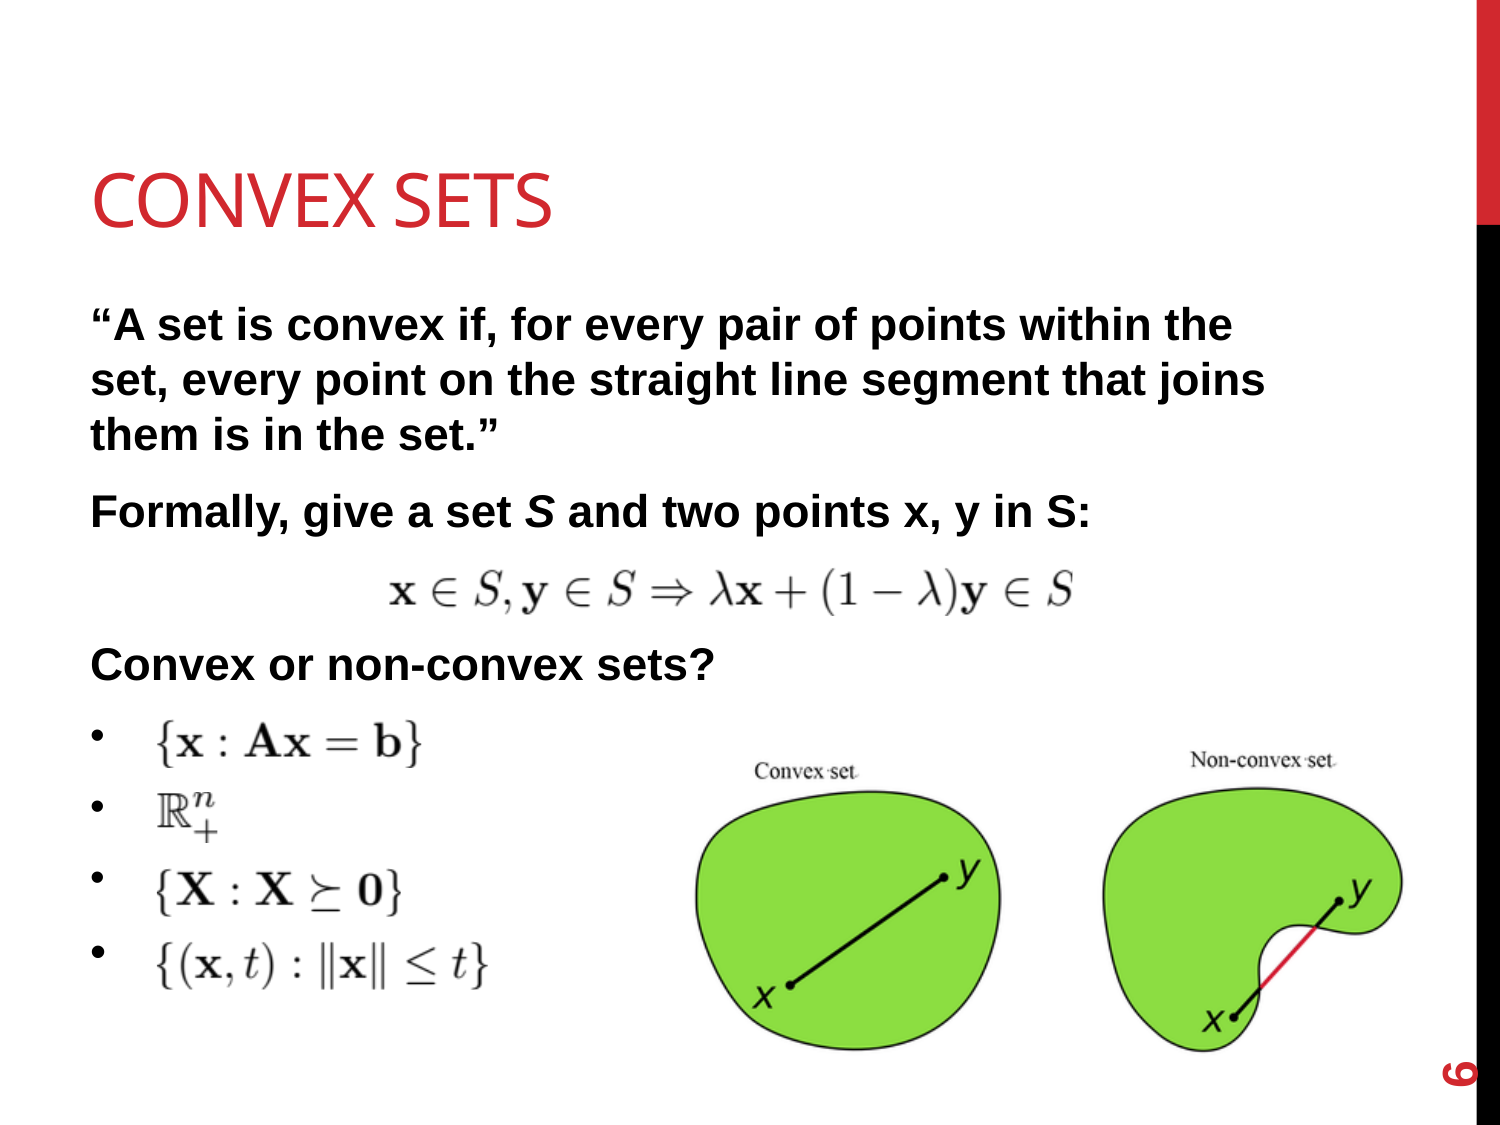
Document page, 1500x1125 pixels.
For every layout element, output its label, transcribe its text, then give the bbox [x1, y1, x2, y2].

slide_number 6 [1427, 887, 1488, 1104]
title Convex Sets [75, 25, 1025, 250]
list “A set is convex if, for every pair of points within the set, every point on the straight line segment that joins them is in the set.” Formally, give a set S and two points x, y in S: Convex or non-convex sets? [75, 287, 1325, 1005]
picture [156, 940, 489, 990]
picture [156, 719, 422, 769]
picture [156, 792, 218, 844]
picture [156, 867, 402, 917]
picture [675, 721, 1419, 1070]
picture [388, 567, 1073, 617]
